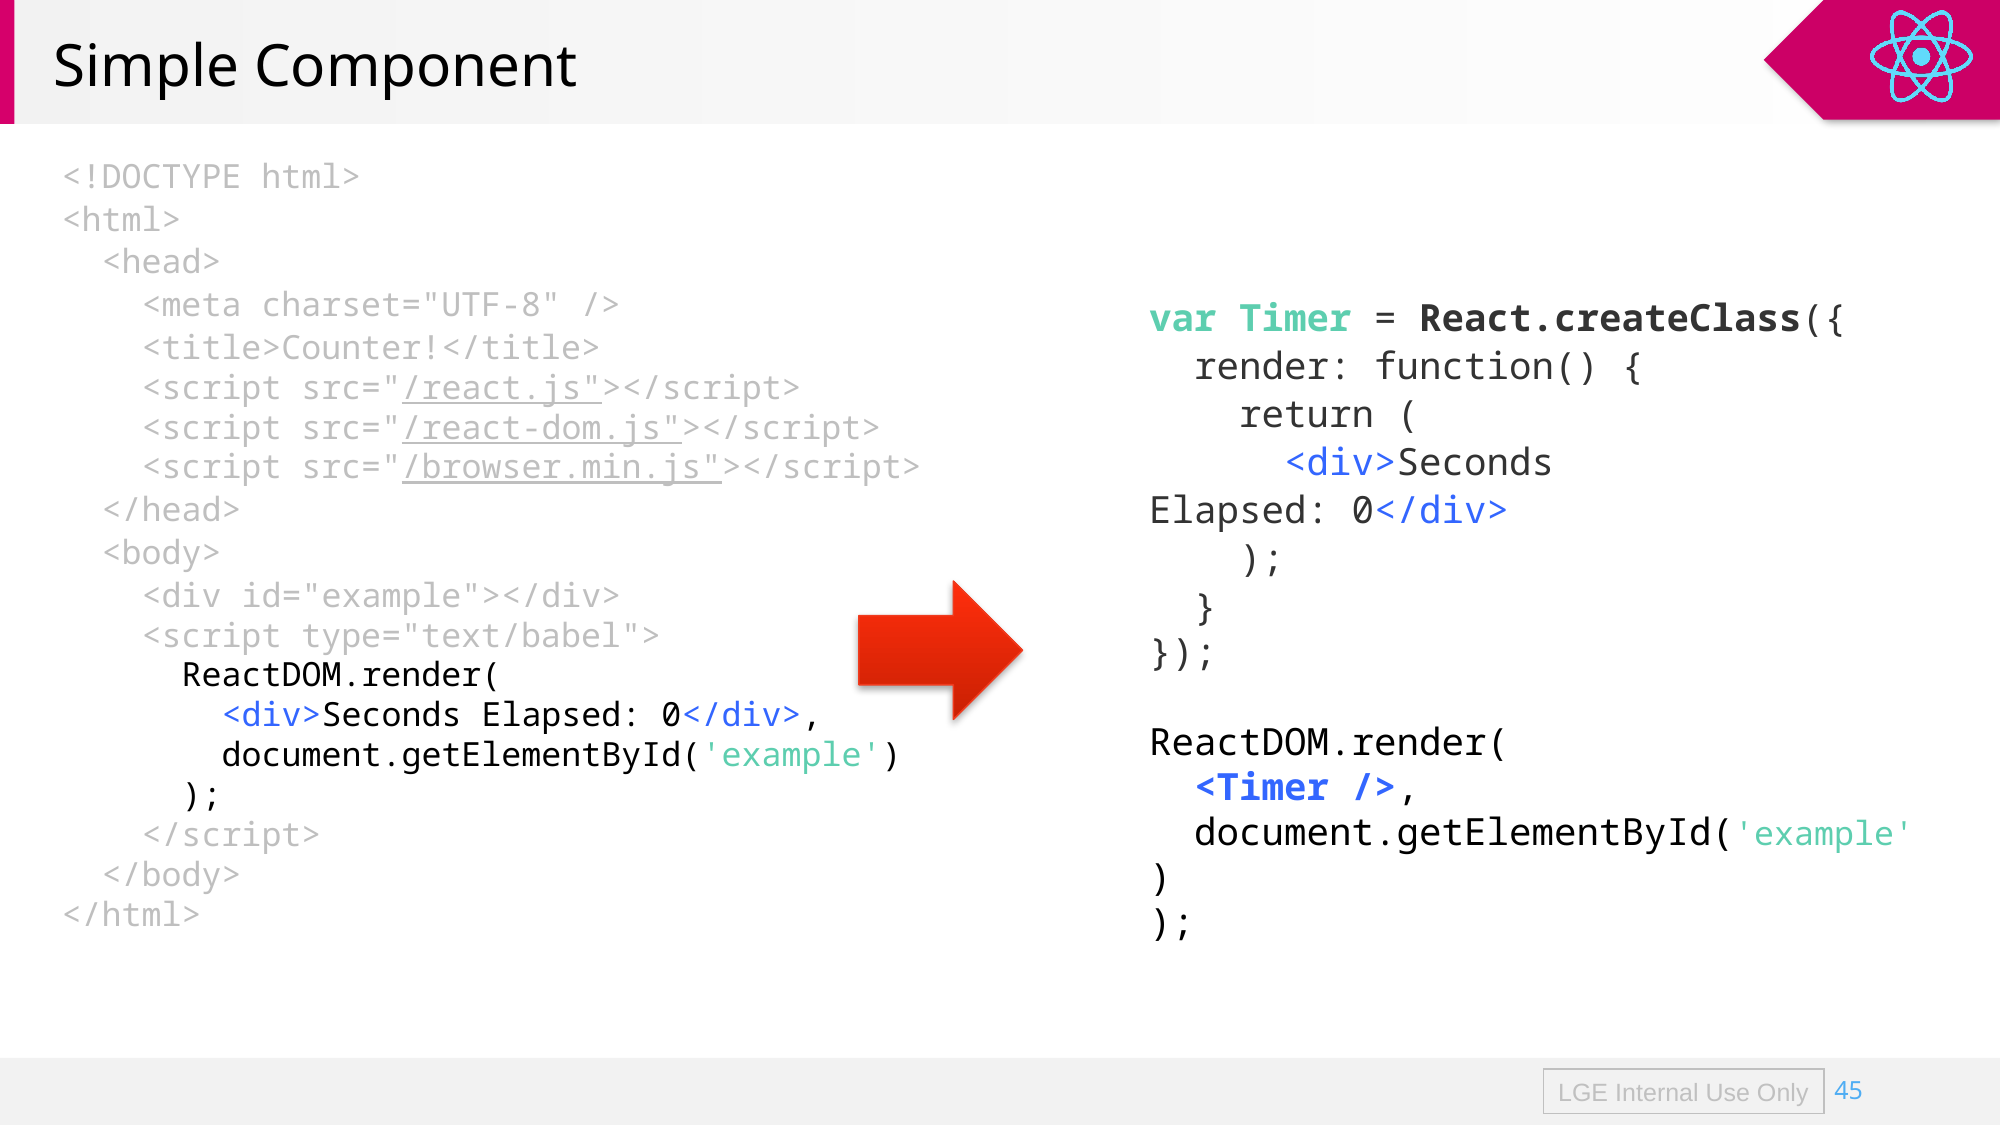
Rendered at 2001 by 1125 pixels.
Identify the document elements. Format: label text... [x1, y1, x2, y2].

text_box [858, 580, 1024, 721]
text_box <!DOCTYPE html> <html> <head> <meta charset="UTF-8" /> <title>Counter!</title> <script src="/react.js"></script> <script src="/react-dom.js"></script> <script src="/browser.min.js"></script> </head> <body> <div id="example"></div> <script type="text/babel"> ReactDOM.render( <div>Seconds Elapsed: 0</div>, document.getElementById('example') ); </script> </body> </html> [46, 144, 1000, 941]
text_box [1763, 0, 2000, 120]
title Simple Component [39, 11, 1758, 114]
text_box var Timer = React.createClass({ render: function() { return ( <div>Seconds Elapsed: 0</div> ); } }); ReactDOM.render( <Timer />, document.getElementById('example') ); [1134, 283, 1937, 950]
